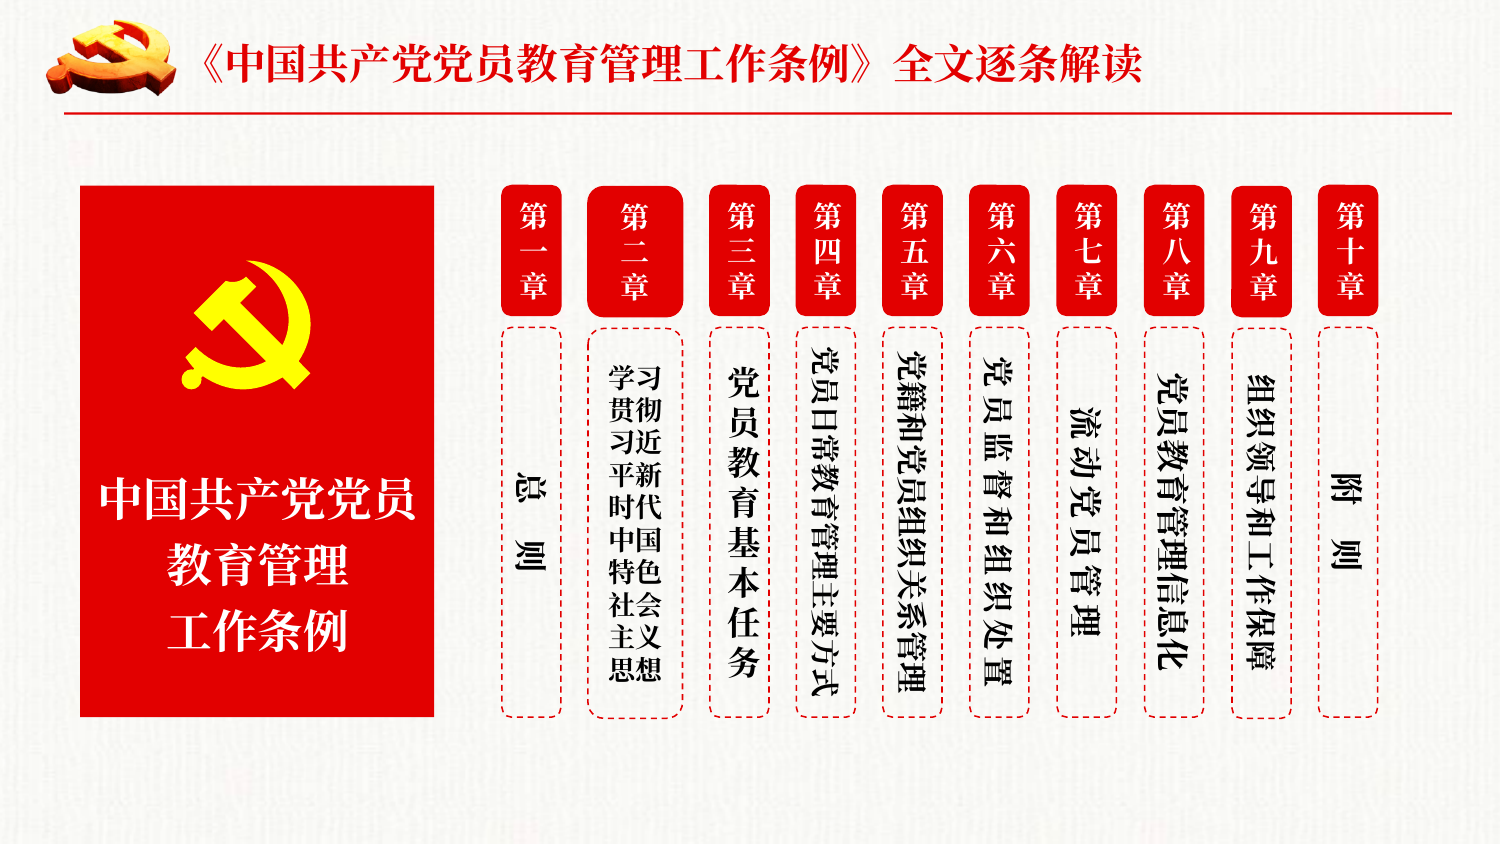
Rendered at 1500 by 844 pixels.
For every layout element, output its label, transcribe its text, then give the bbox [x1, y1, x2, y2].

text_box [1144, 185, 1204, 718]
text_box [1056, 185, 1117, 718]
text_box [796, 185, 856, 718]
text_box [882, 185, 943, 718]
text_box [587, 186, 683, 719]
text_box 《中国共产党党员教育管理工作条例》全文逐条解读 [171, 32, 1161, 94]
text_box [501, 185, 562, 718]
picture [0, 0, 1500, 844]
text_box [76, 185, 440, 718]
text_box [969, 185, 1030, 718]
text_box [709, 185, 770, 718]
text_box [1318, 185, 1378, 718]
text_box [1231, 186, 1292, 719]
